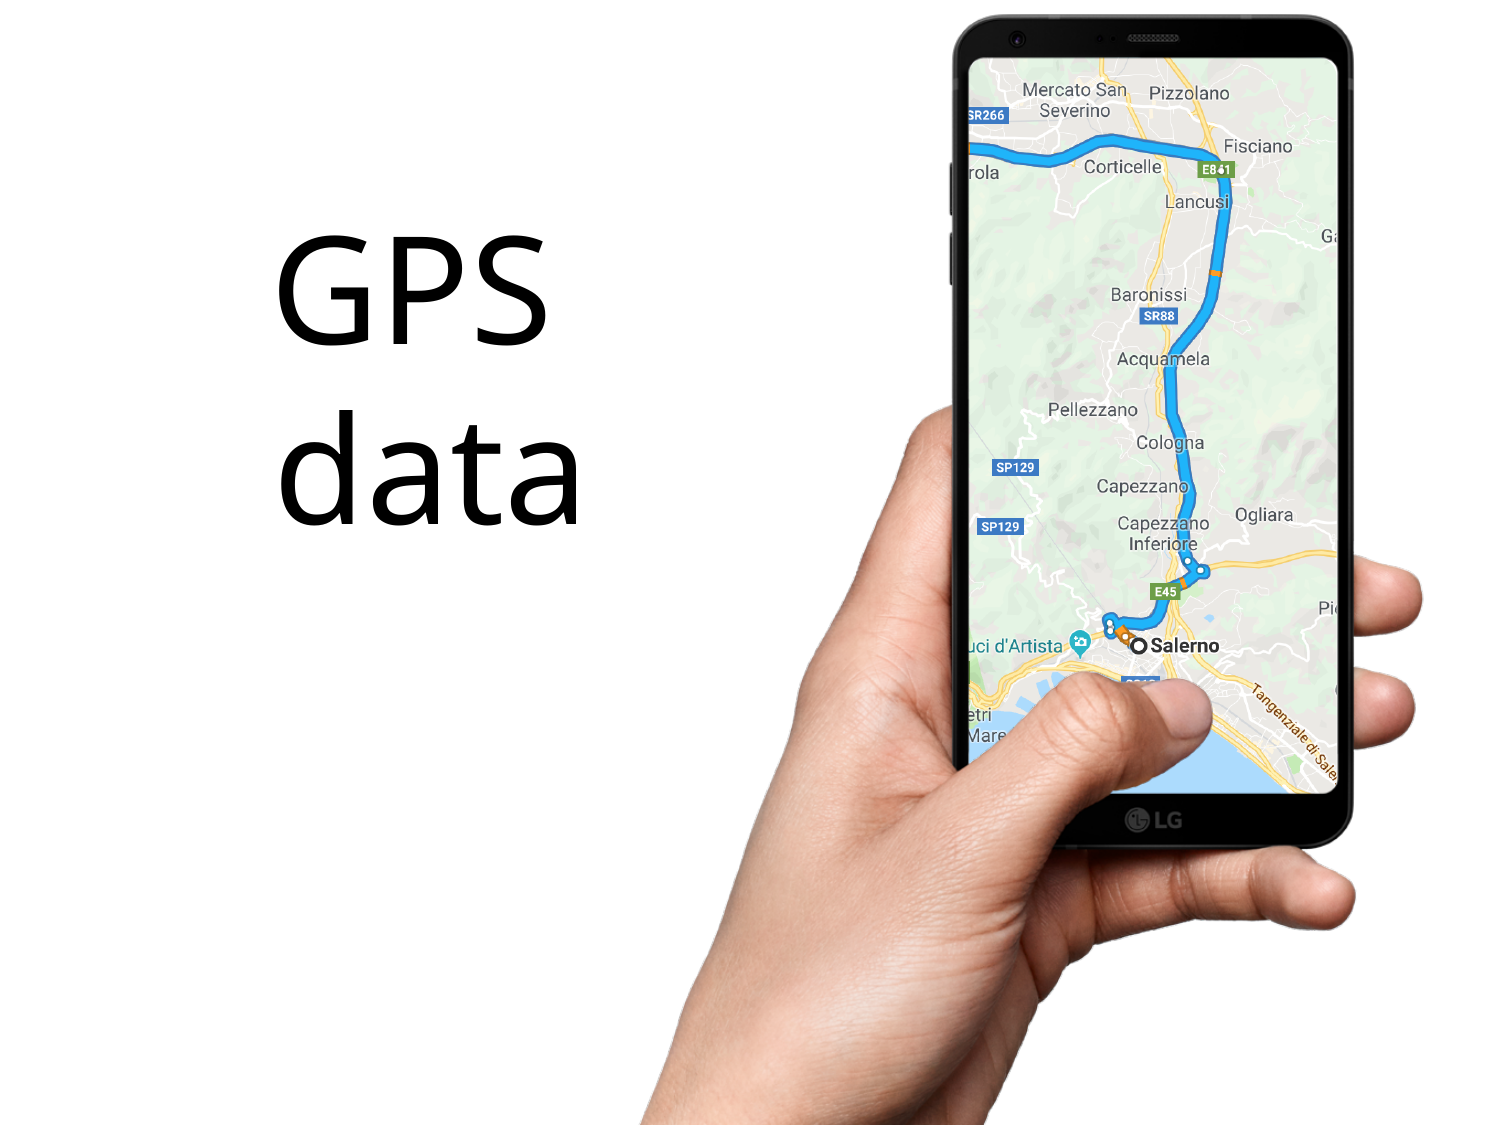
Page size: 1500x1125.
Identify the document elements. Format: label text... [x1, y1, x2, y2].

text_box GPS data [101, 129, 615, 620]
picture [621, 0, 1500, 1125]
